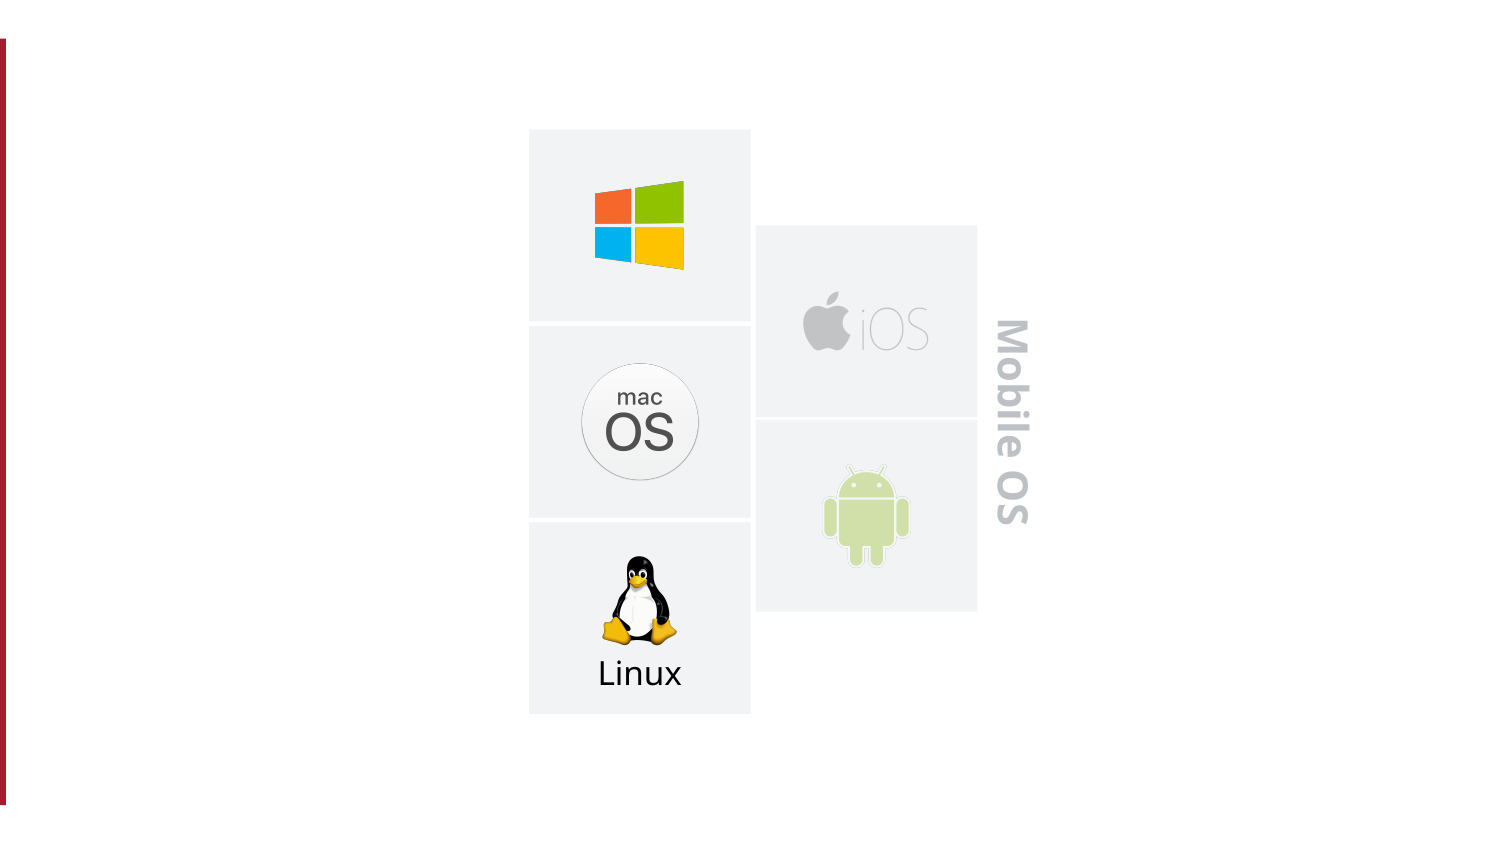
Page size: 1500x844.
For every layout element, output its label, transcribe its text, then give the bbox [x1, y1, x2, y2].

text_box [755, 225, 975, 417]
picture [579, 361, 700, 482]
text_box [529, 326, 751, 518]
picture [822, 463, 911, 568]
text_box [755, 420, 975, 612]
text_box [529, 129, 751, 322]
text_box Mobile OS [975, 206, 1054, 638]
picture [595, 181, 685, 270]
text_box [529, 522, 751, 714]
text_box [579, 549, 700, 707]
picture [789, 285, 943, 357]
